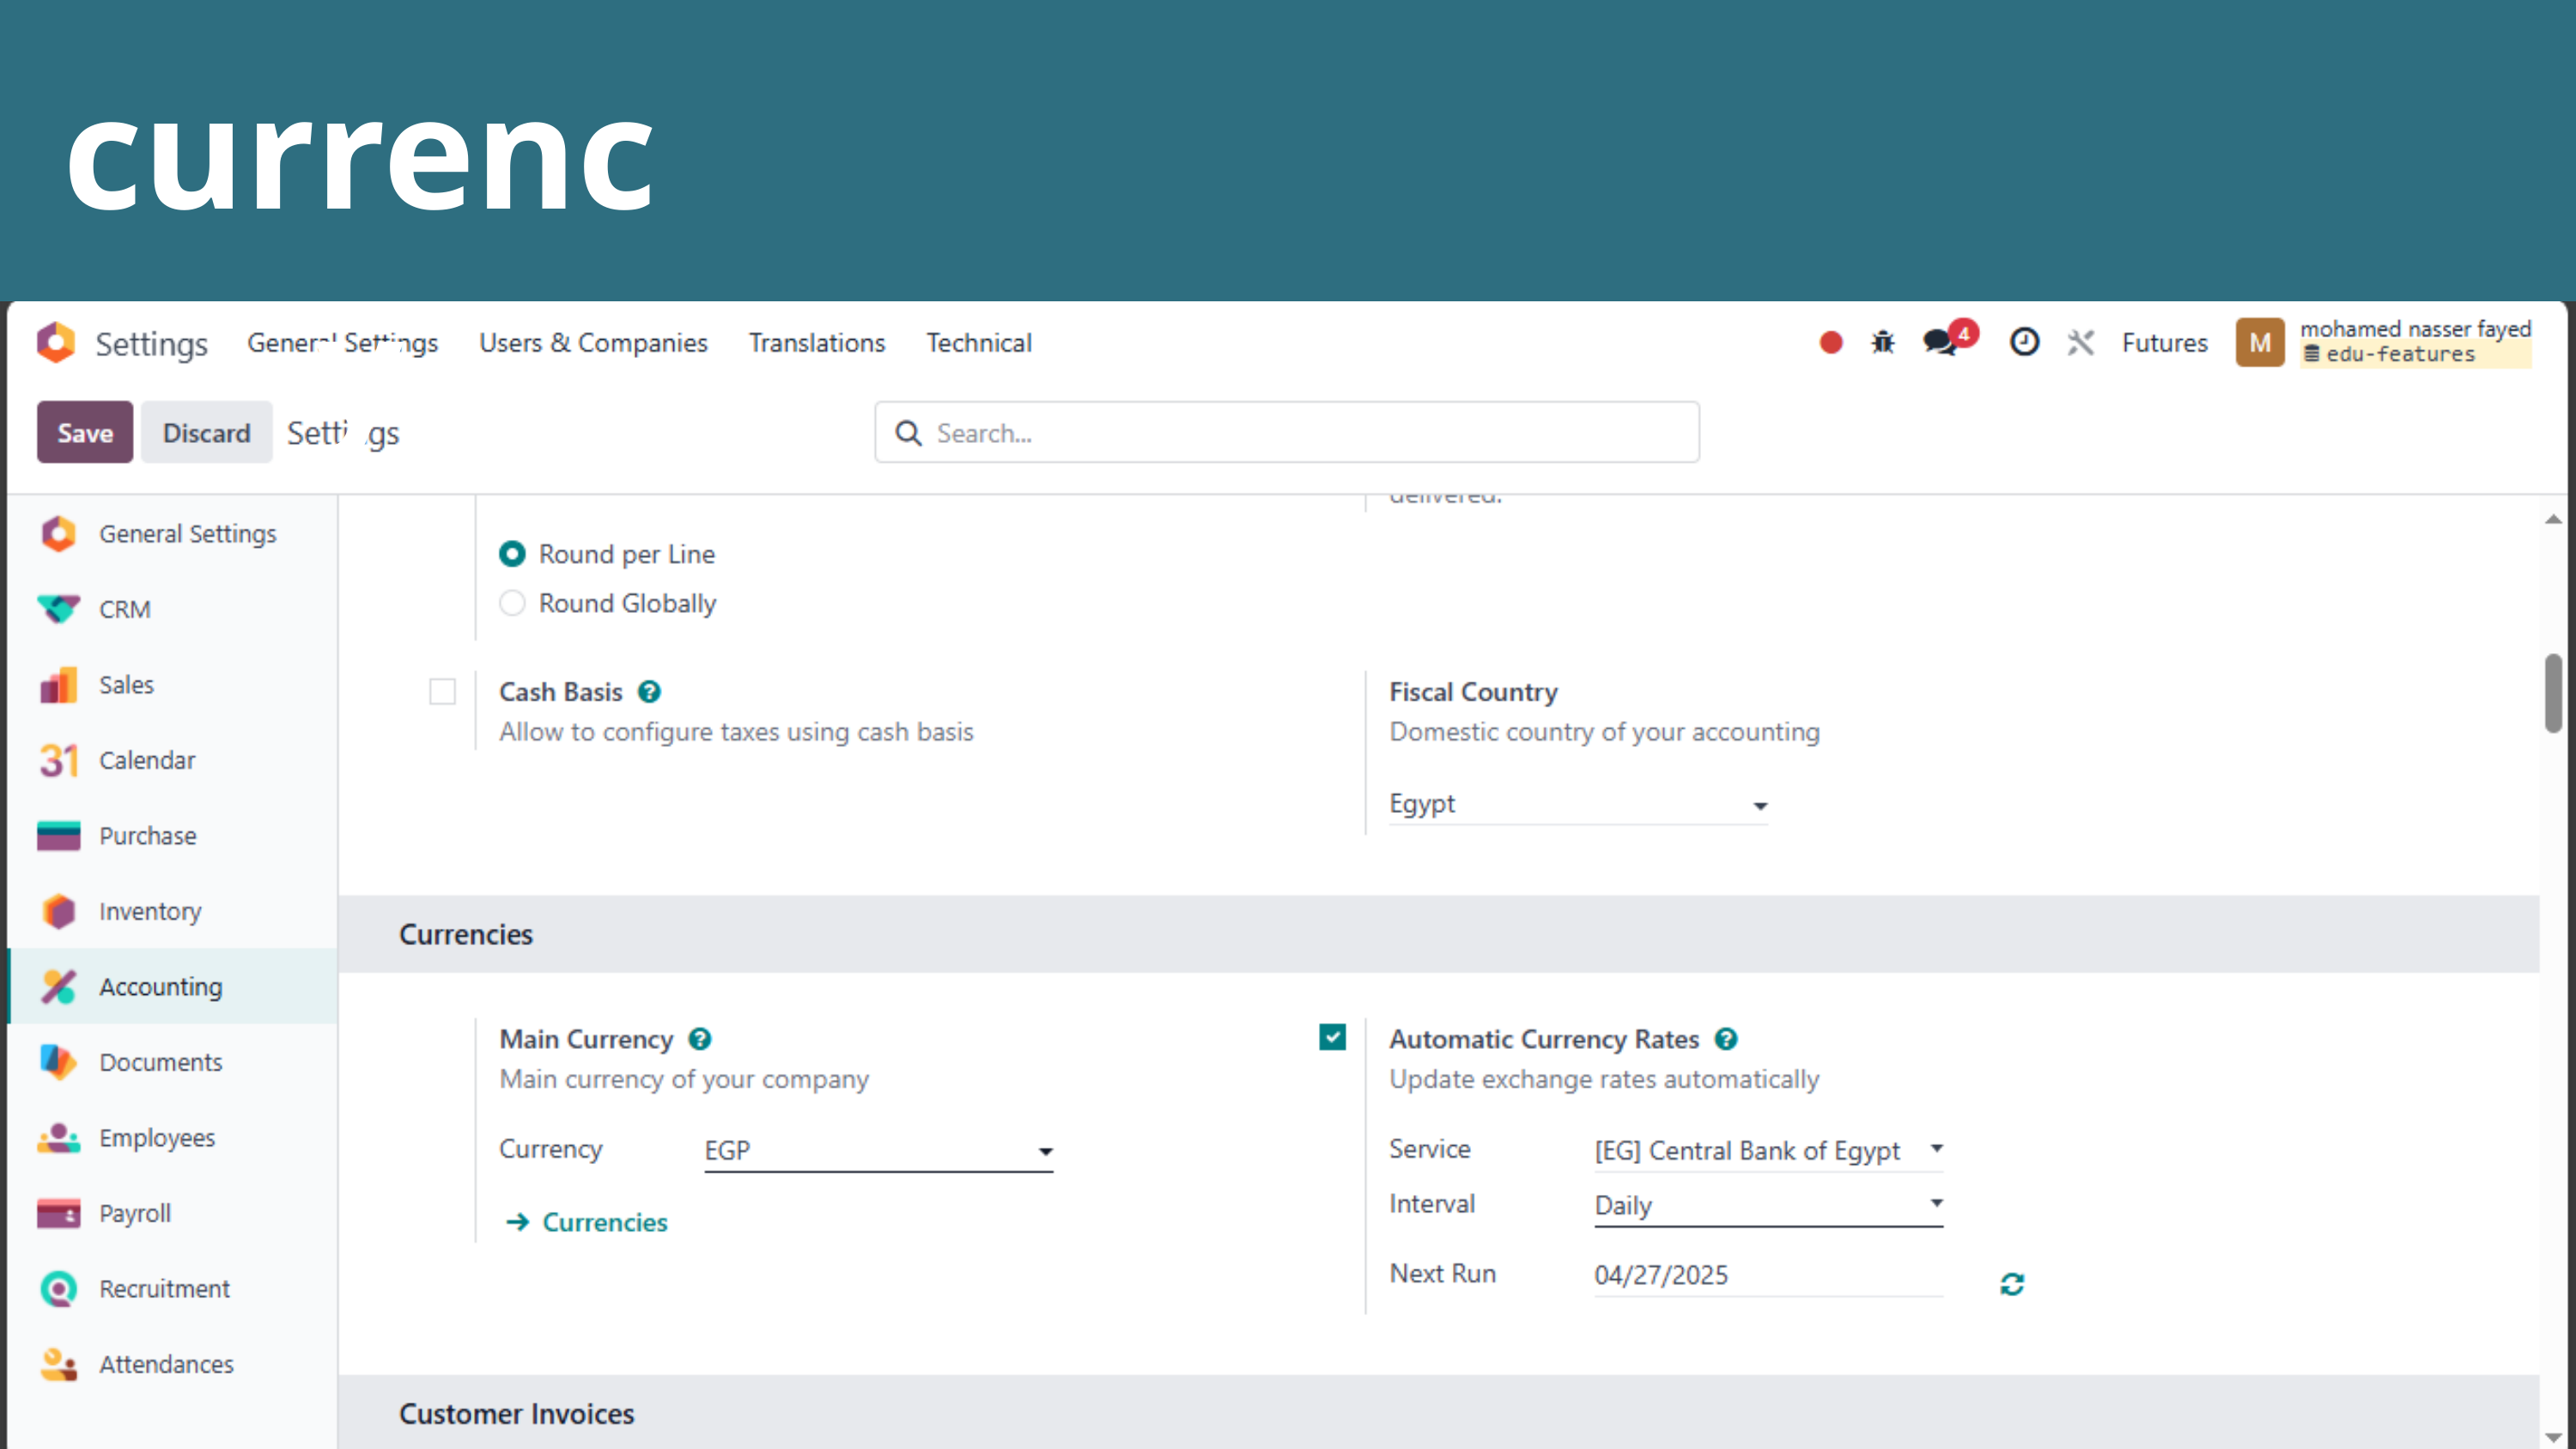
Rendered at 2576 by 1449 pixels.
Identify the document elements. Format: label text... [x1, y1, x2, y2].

text_box currency [21, 22, 700, 458]
text_box [0, 301, 2576, 1449]
